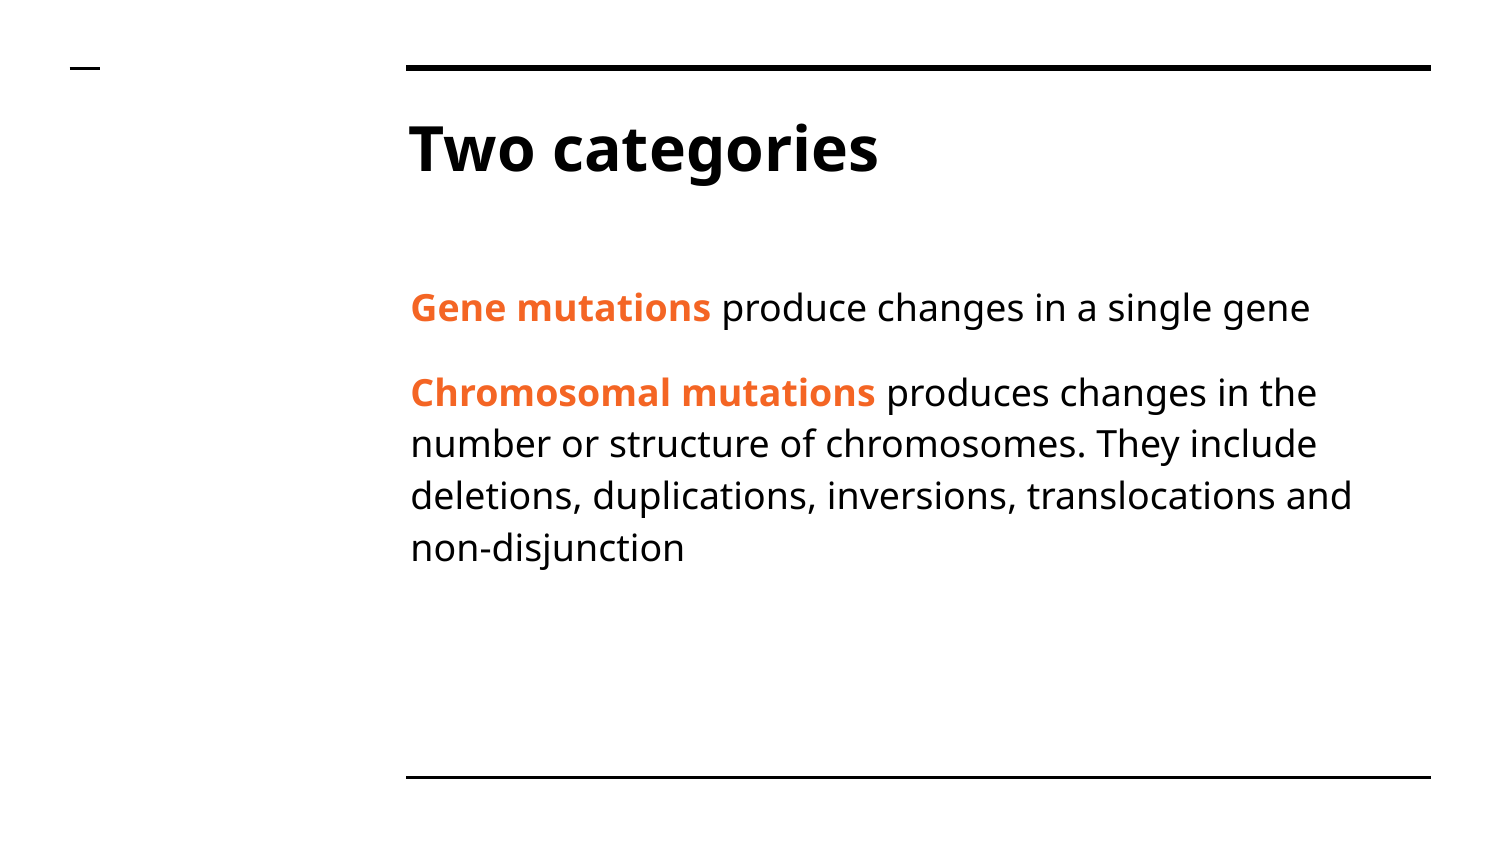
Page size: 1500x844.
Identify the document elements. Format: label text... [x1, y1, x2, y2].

list Gene mutations produce changes in a single gene Chromosomal mutations produces changes in the number or structure of chromosomes. They include deletions, duplications, inversions, translocations and non-disjunction [395, 261, 1433, 755]
title Two categories [393, 94, 1431, 199]
